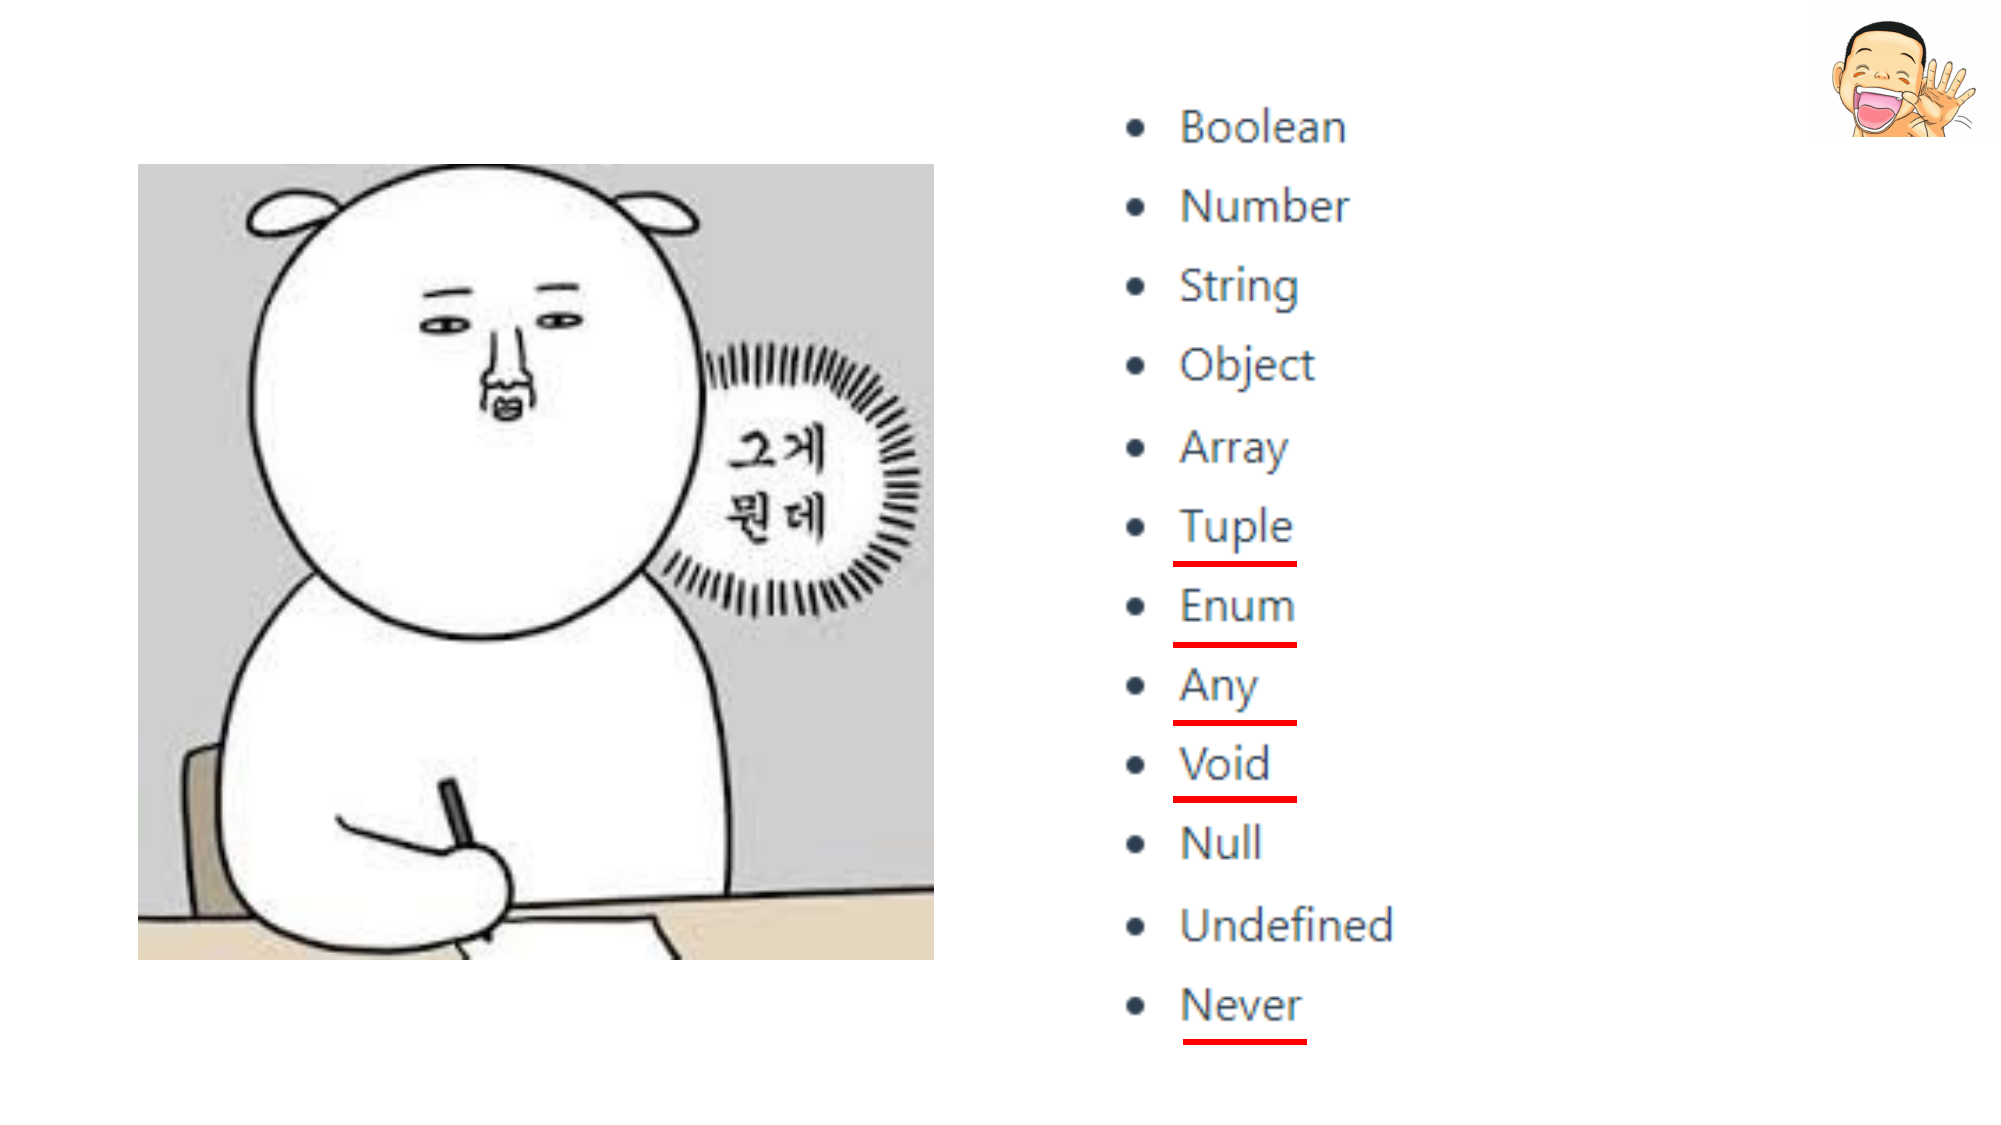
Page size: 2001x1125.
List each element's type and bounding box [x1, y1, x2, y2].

picture [1808, 0, 2000, 137]
picture [138, 164, 934, 960]
picture [1054, 70, 1542, 1089]
